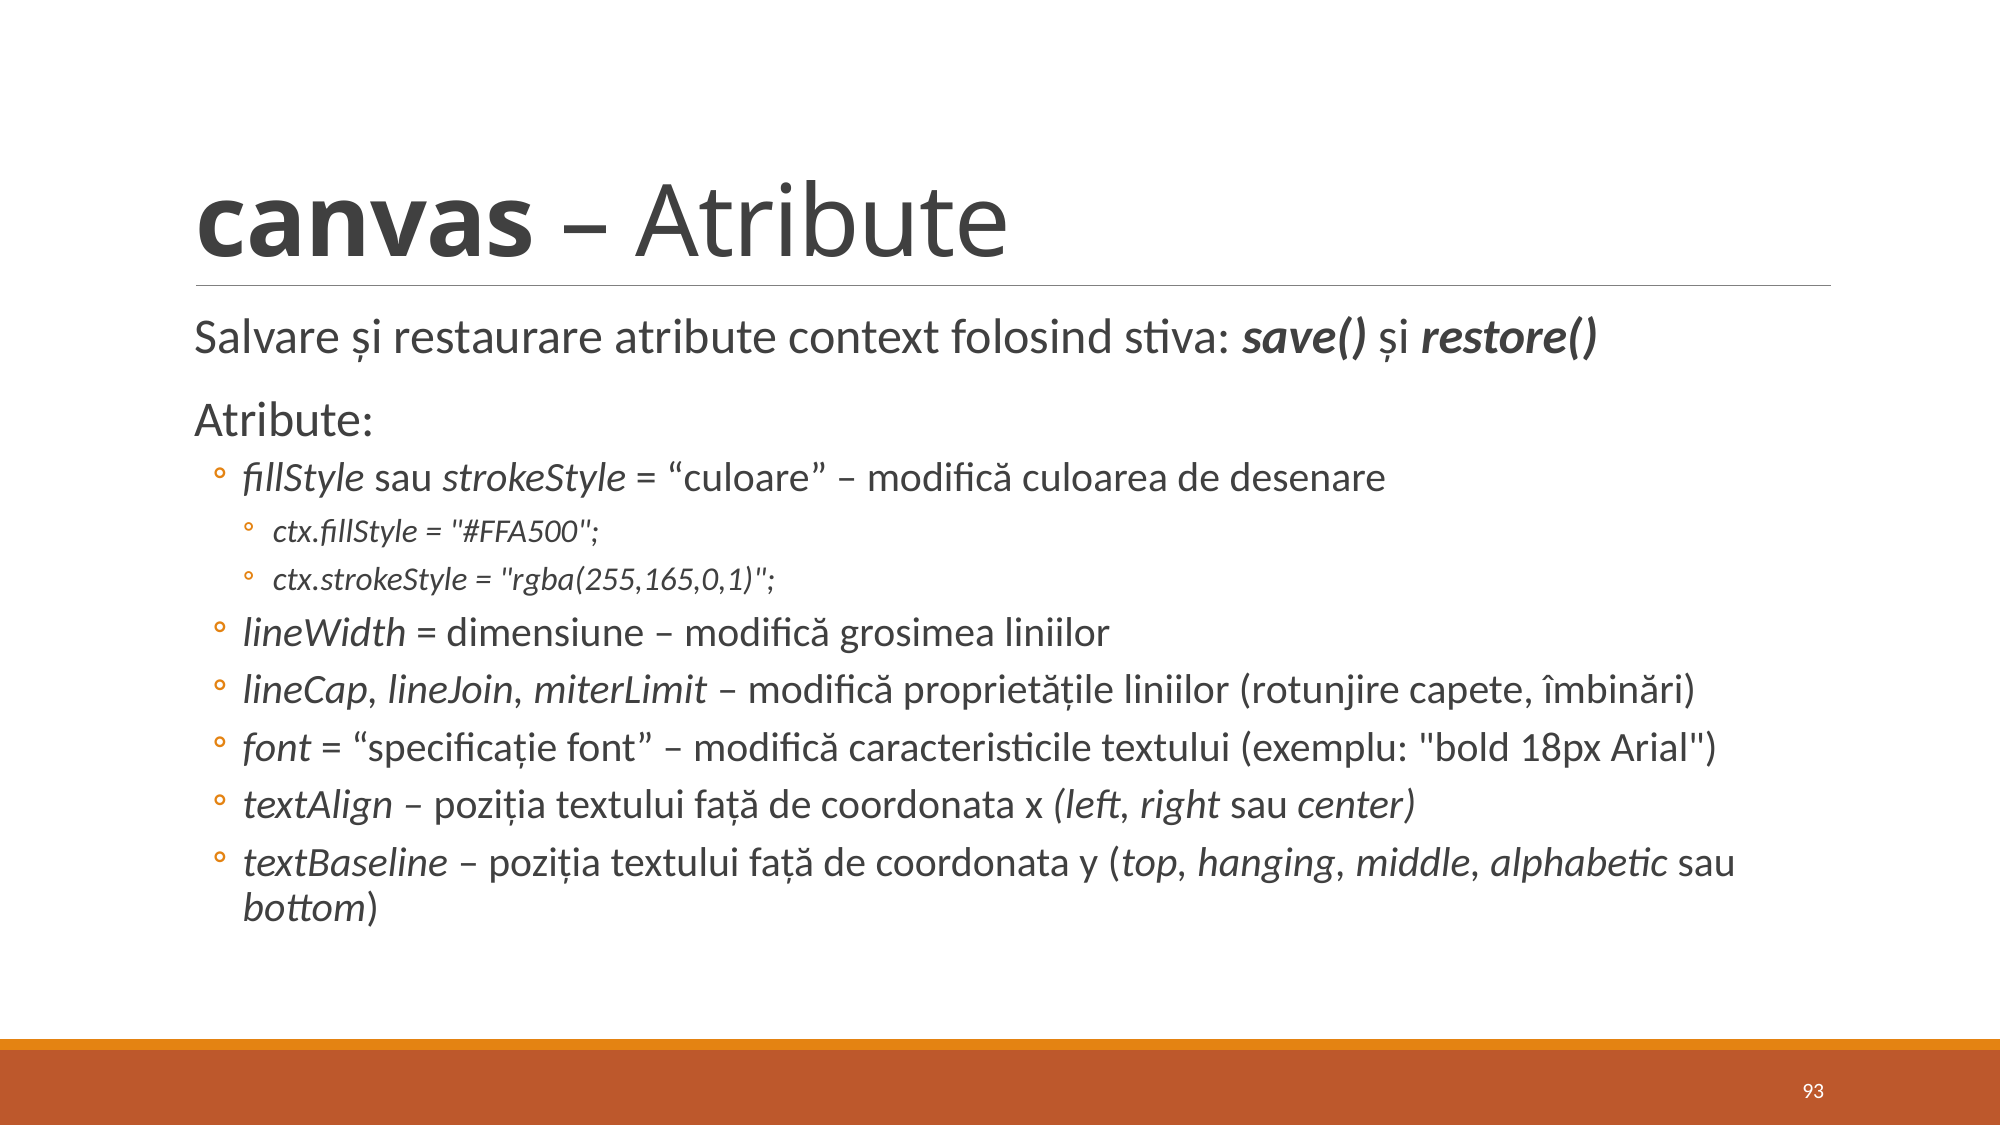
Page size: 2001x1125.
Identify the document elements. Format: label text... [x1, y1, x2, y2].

slide_number 93 [1624, 1059, 1840, 1120]
title canvas – Atribute [179, 47, 1830, 285]
list Salvare și restaurare atribute context folosind stiva: save() și restore() Atribute: fillStyle sau strokeStyle = “culoare” – modifică culoarea de desenare ctx.fillStyle = "#FFA500"; ctx.strokeStyle = "rgba(255,165,0,1)"; lineWidth = dimensiune – modifică grosimea liniilor lineCap, lineJoin, miterLimit – modifică proprietățile liniilor (rotunjire capete, îmbinări) font = “specificație font” – modifică caracteristicile textului (exemplu: "bold 18px Arial") textAlign – poziția textului față de coordonata x (left, right sau center) textBaseline – poziția textului față de coordonata y (top, hanging, middle, alphabetic sau bottom) [179, 302, 1830, 963]
